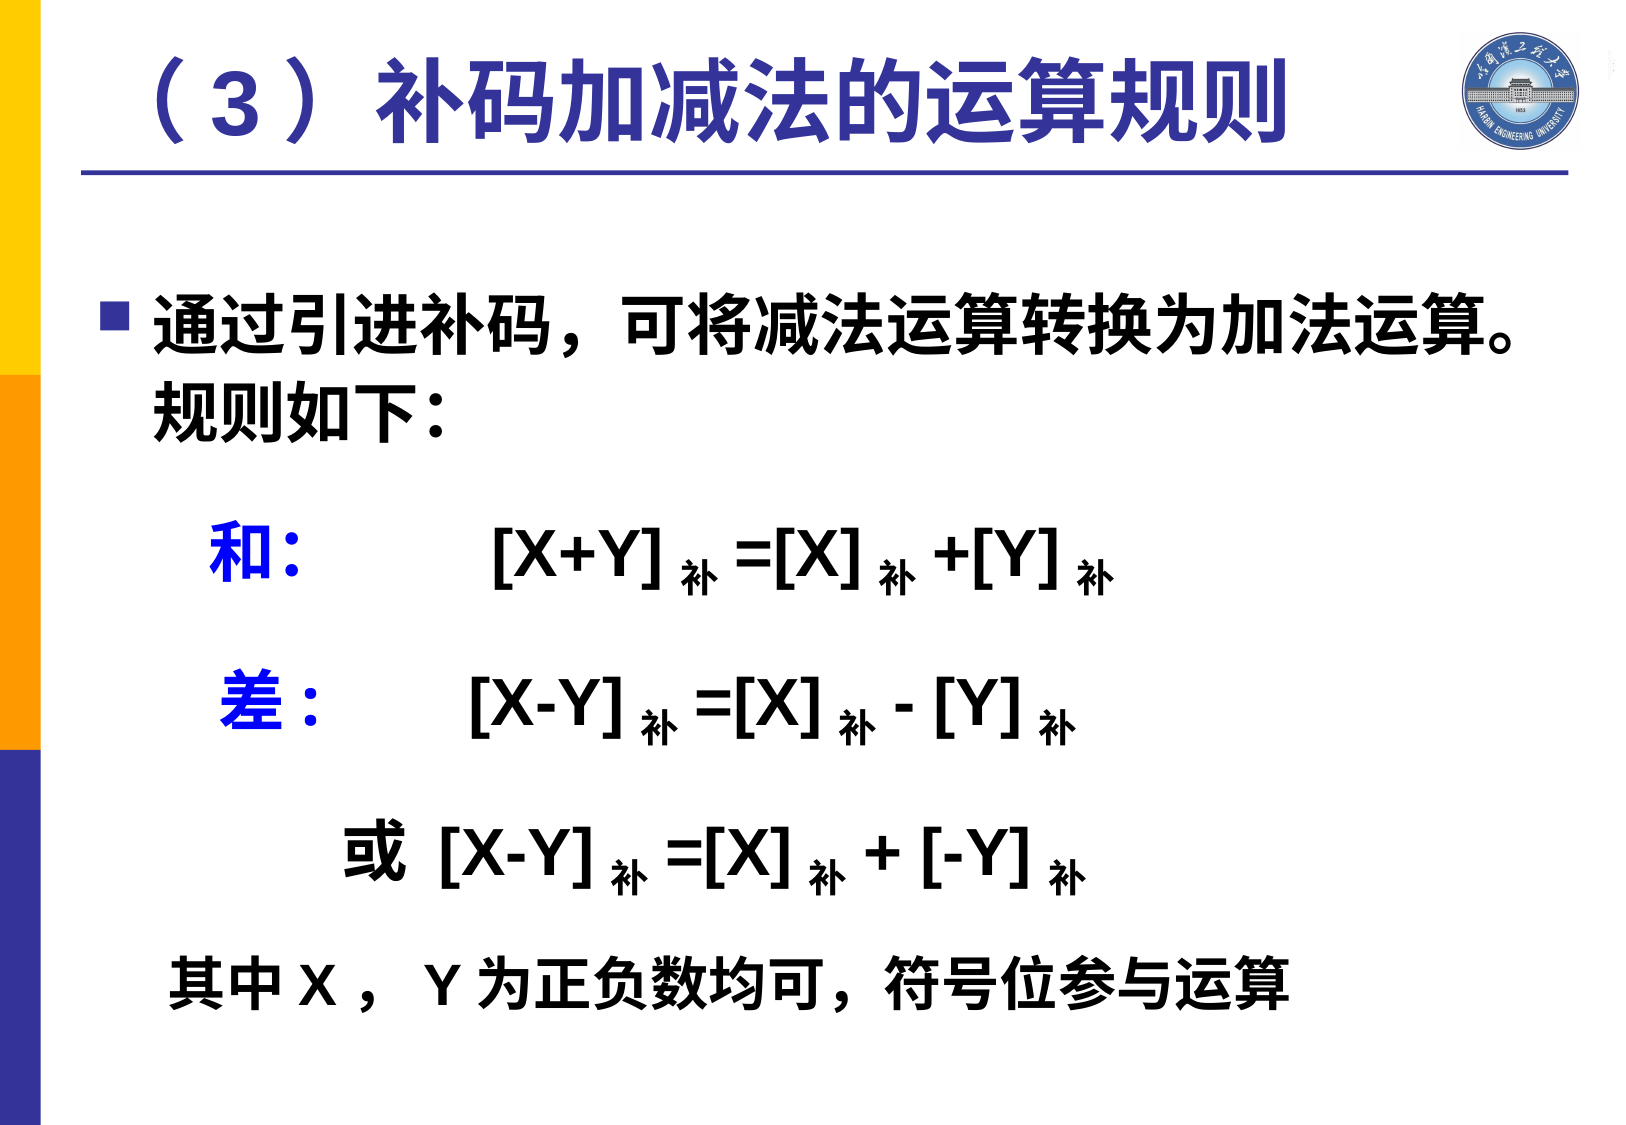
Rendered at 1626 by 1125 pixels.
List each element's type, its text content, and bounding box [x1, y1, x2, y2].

title （3）补码加减法的运算规则 [81, 30, 1569, 161]
list 通过引进补码，可将减法运算转换为加法运算。规则如下： 和： [X+Y]补=[X]补+[Y]补 差: [X-Y]补=[X]补- [Y]补 或 [X-Y]补=[X]补+ [-Y]补 其中X，Y为正负数均可，符号位参与运算 [81, 267, 1569, 857]
picture [1250, 9, 1616, 165]
